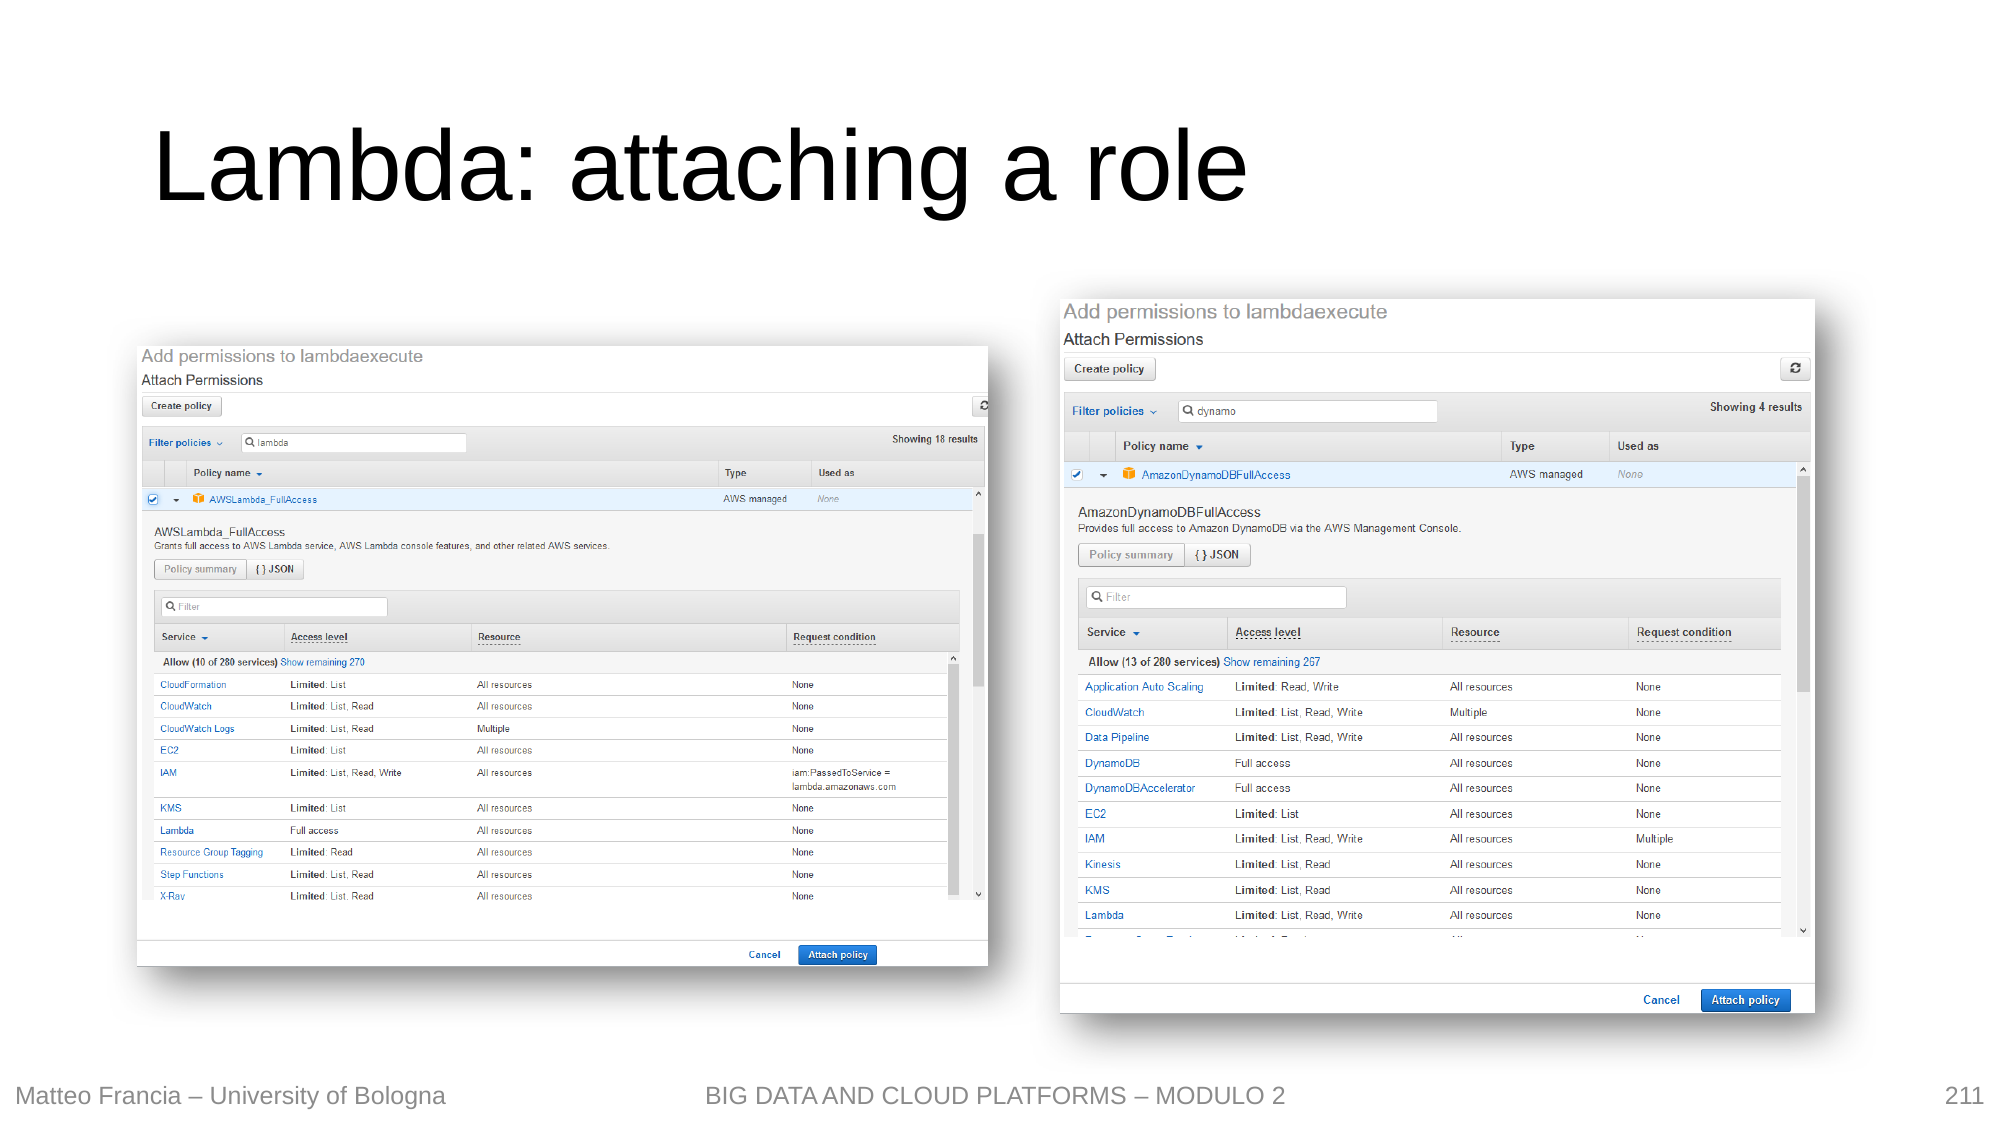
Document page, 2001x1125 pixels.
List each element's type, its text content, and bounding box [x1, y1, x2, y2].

footer Matteo Francia – University of Bologna [0, 1065, 466, 1125]
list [1060, 299, 1815, 1014]
title Lambda: attaching a role [137, 59, 1863, 278]
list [137, 346, 988, 967]
slide_number 211 [1550, 1065, 2000, 1125]
